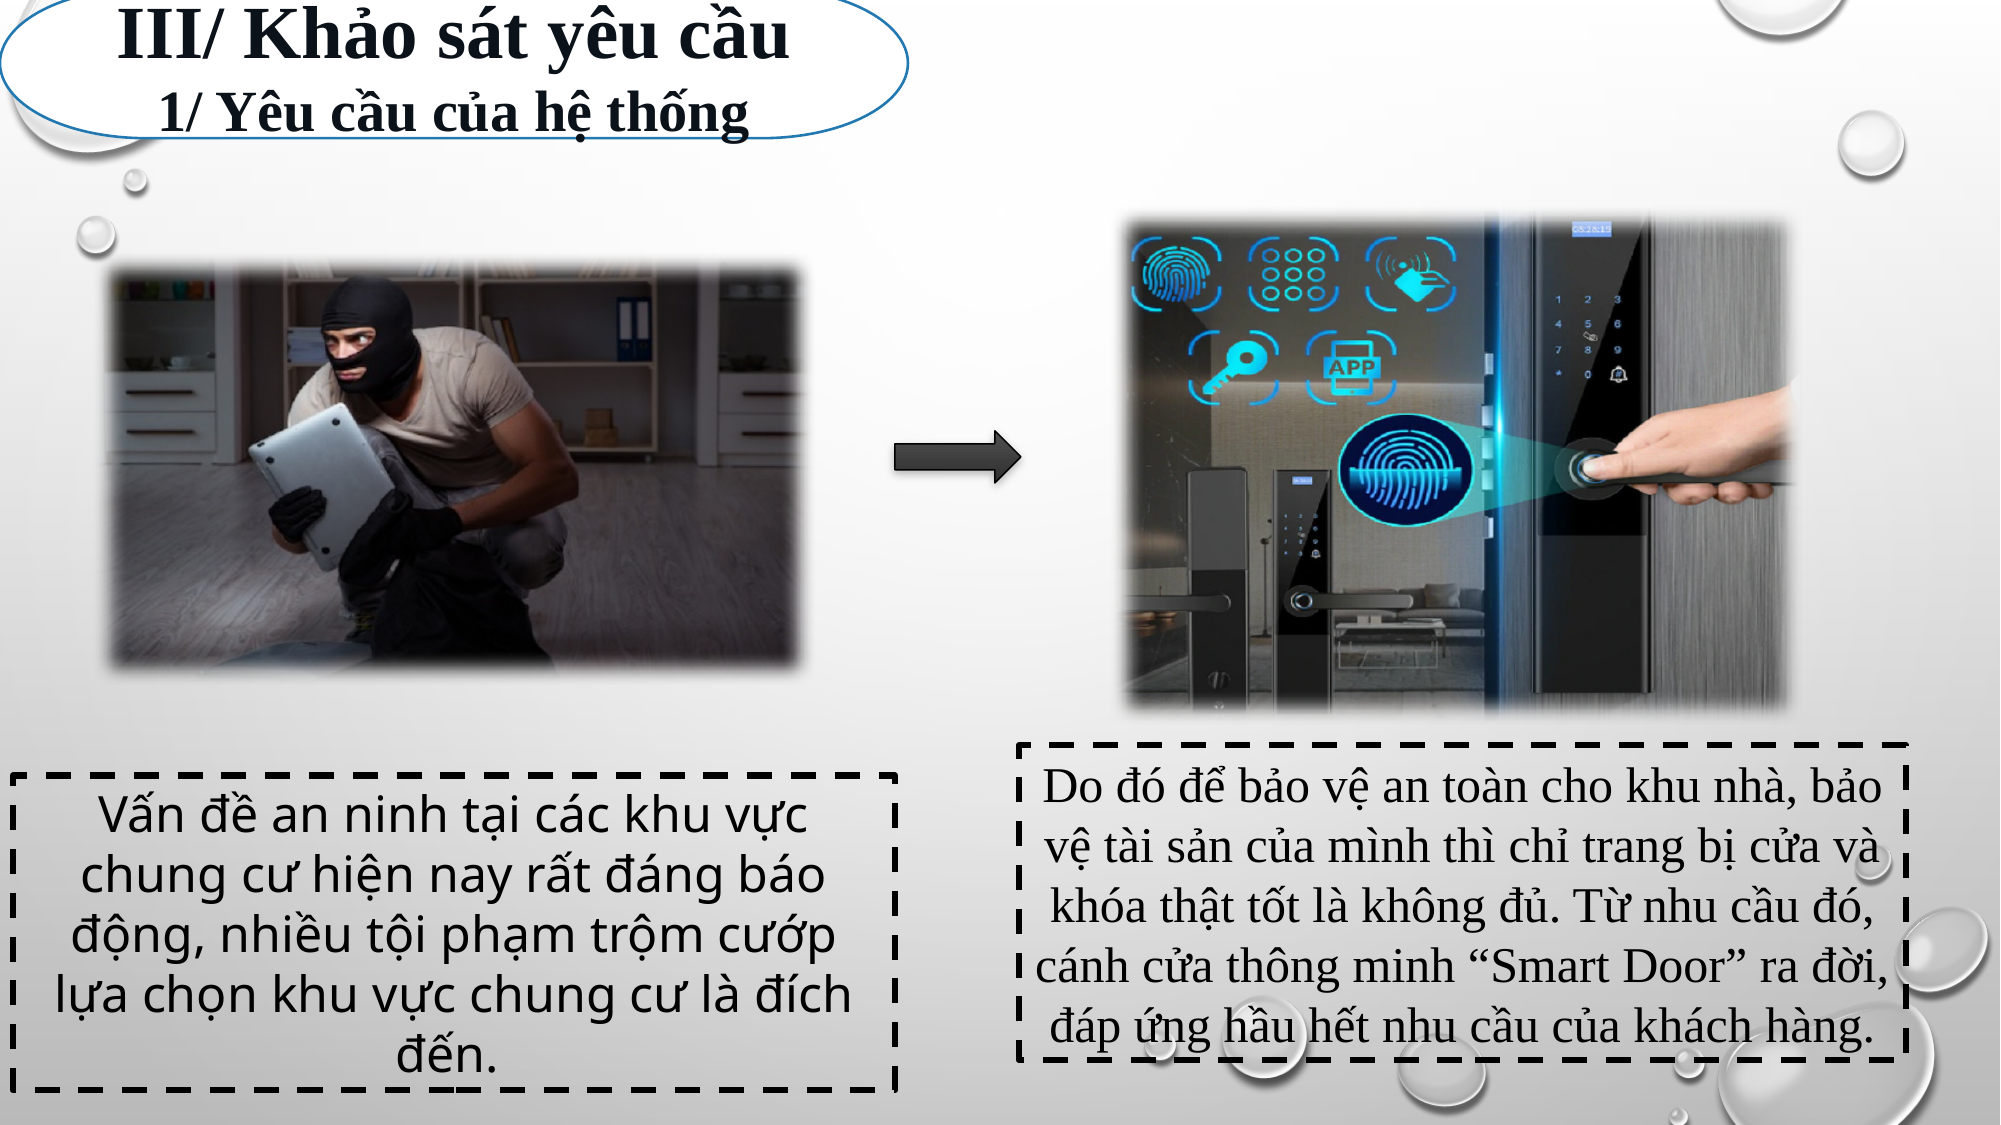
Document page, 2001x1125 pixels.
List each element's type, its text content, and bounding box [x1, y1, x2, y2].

picture [0, 0, 59, 49]
text_box [894, 430, 1022, 484]
picture [0, 0, 2000, 1125]
text_box Vấn đề an ninh tại các khu vực chung cư hiện nay rất đáng báo động, nhiều tội phạm trộm cướp lựa chọn khu vực chung cư là đích đến. [12, 775, 895, 1091]
text_box Do đó để bảo vệ an toàn cho khu nhà, bảo vệ tài sản của mình thì chỉ trang bị cửa và khóa thật tốt là không đủ. Từ nhu cầu đó, cánh cửa thông minh “Smart Door” ra đời, đáp ứng hầu hết nhu cầu của khách hàng. [1018, 745, 1906, 1060]
text_box III/ Khảo sát yêu cầu 1/ Yêu cầu của hệ thống [0, 0, 910, 140]
